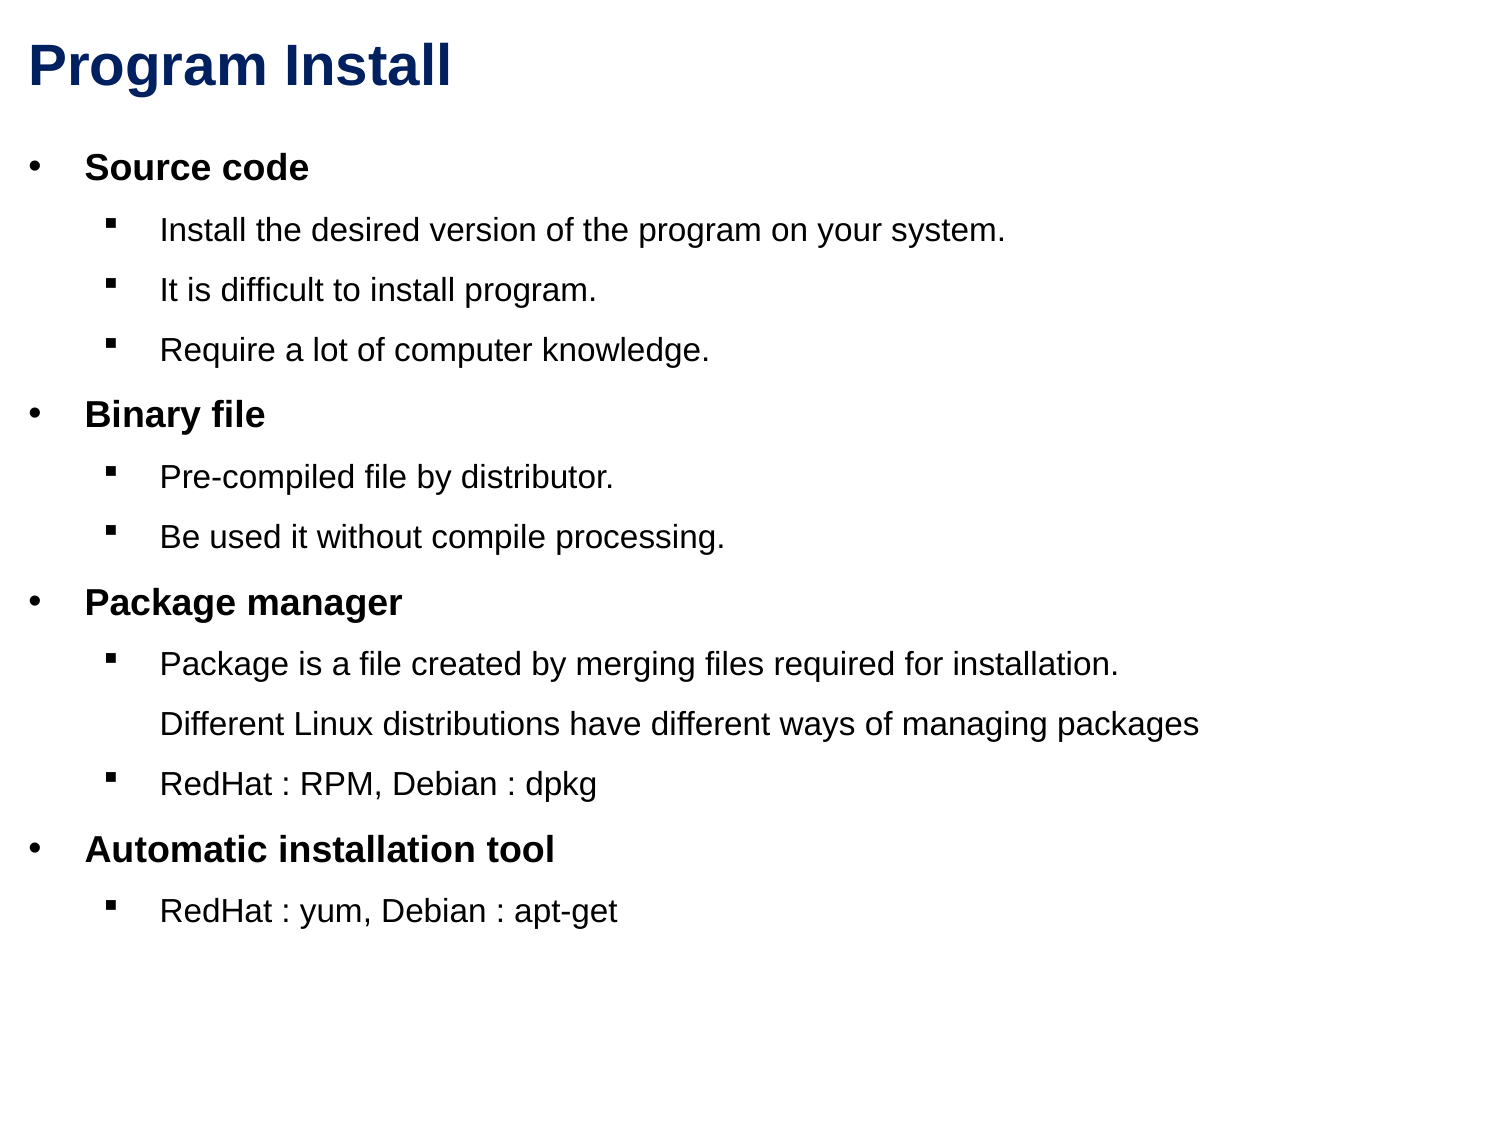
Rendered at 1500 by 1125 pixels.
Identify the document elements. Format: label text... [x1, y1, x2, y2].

text_box Source code Install the desired version of the program on your system. It is difficult to install program. Require a lot of computer knowledge. Binary file Pre-compiled file by distributor. Be used it without compile processing. Package manager Package is a file created by merging files required for installation. Different Linux distributions have different ways of managing packages RedHat : RPM, Debian : dpkg Automatic installation tool RedHat : yum, Debian : apt-get [13, 113, 1477, 937]
text_box Program Install [13, 20, 1203, 105]
